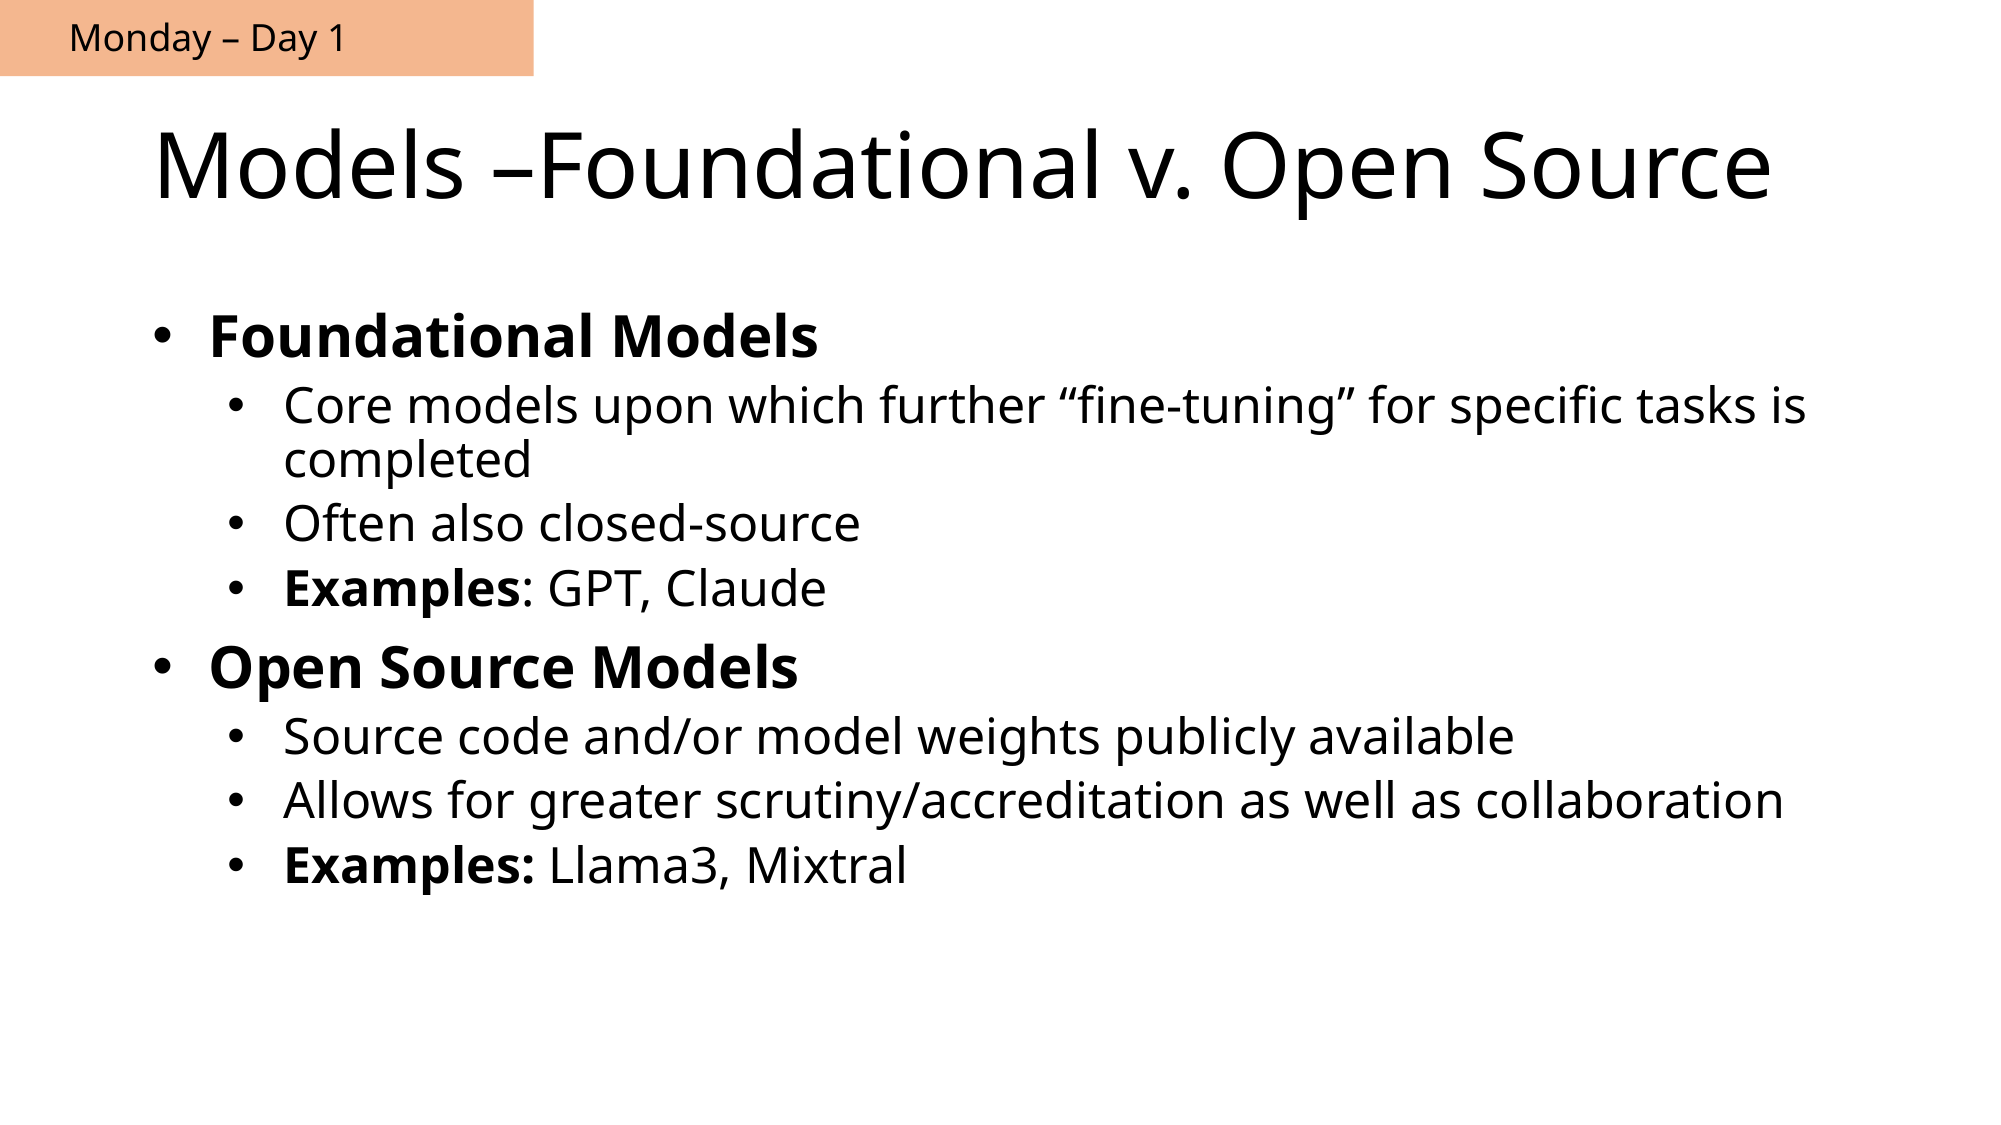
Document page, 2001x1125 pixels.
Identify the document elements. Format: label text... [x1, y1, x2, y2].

text_box Monday – Day 1 [0, 0, 534, 77]
list Foundational Models Core models upon which further “fine-tuning” for specific tasks is completed Often also closed-source Examples: GPT, Claude Open Source Models Source code and/or model weights publicly available Allows for greater scrutiny/accreditation as well as collaboration Examples: Llama3, Mixtral [137, 299, 1863, 1014]
title Models –Foundational v. Open Source [137, 59, 1863, 278]
